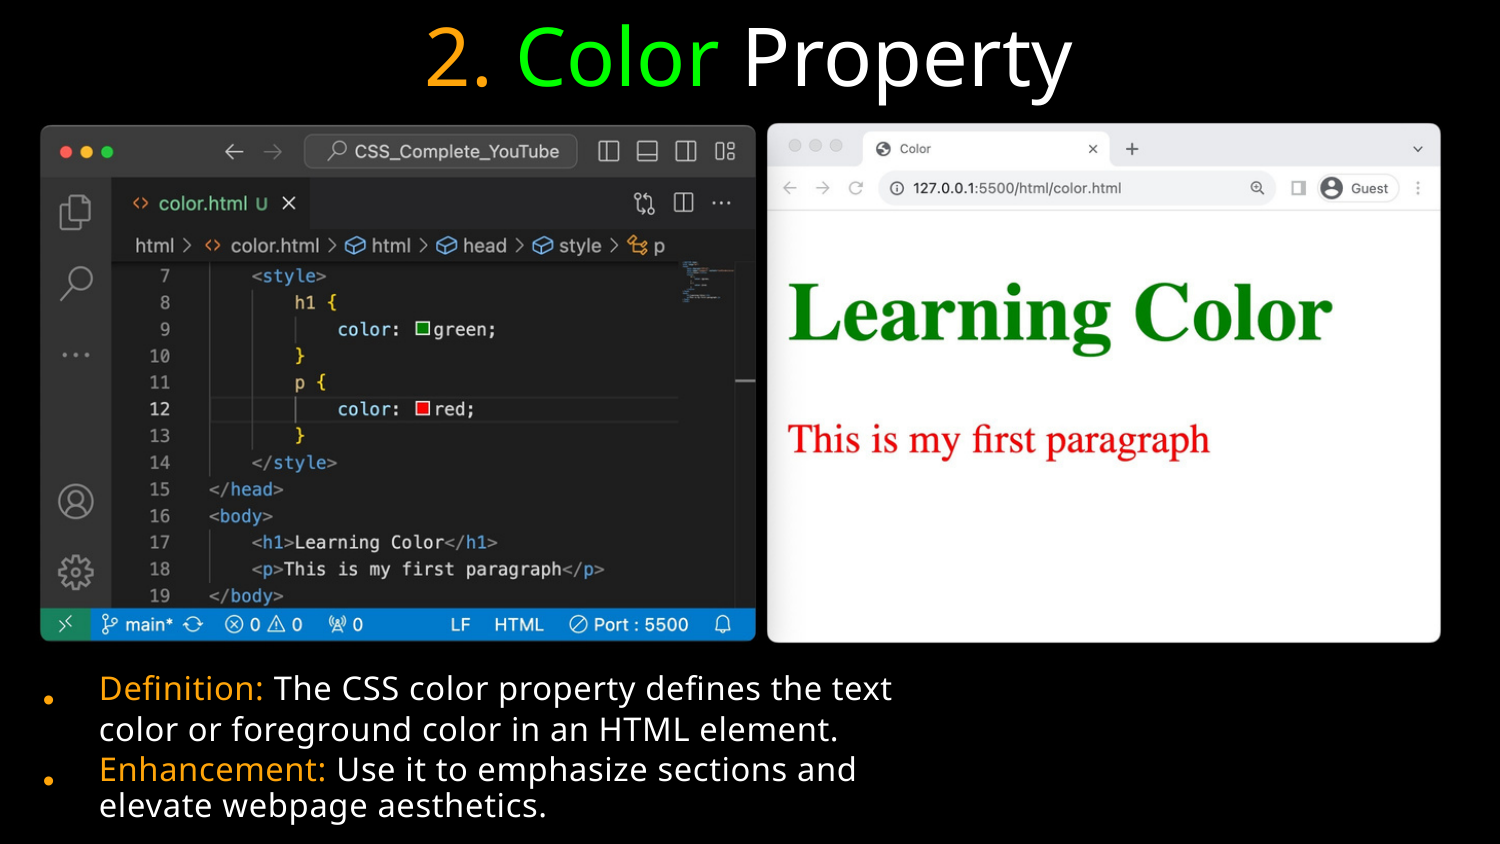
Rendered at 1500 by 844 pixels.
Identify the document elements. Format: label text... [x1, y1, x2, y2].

text_box 2. Color Property [424, 0, 1088, 103]
text_box • • [42, 637, 55, 800]
text_box Definition: The CSS color property defines the text color or foreground color in an HTML element. Enhancement: Use it to emphasize sections and elevate webpage aesthetics. [99, 665, 971, 824]
text_box [27, 114, 1454, 655]
